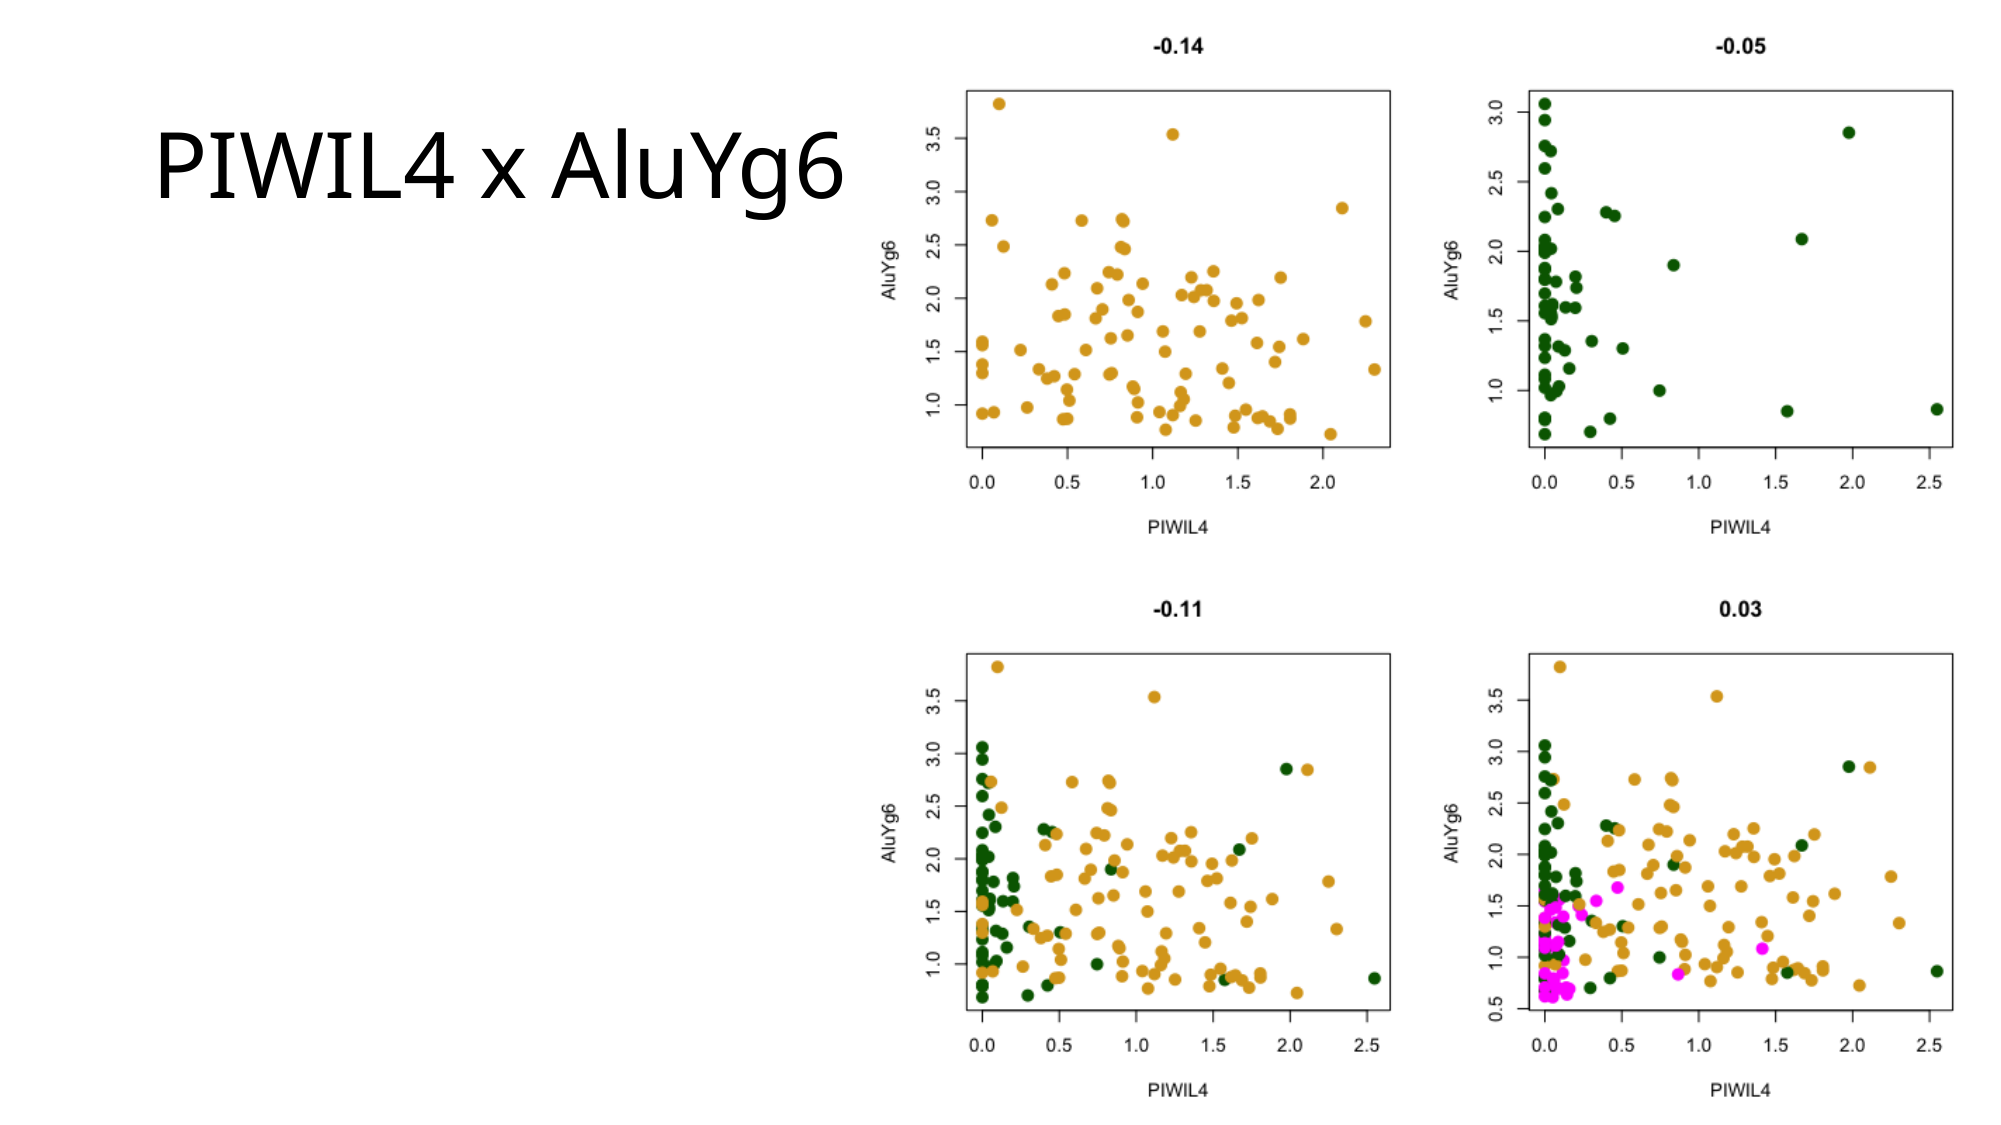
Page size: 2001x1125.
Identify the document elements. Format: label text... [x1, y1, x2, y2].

picture [874, 0, 2000, 1125]
title PIWIL4 x AluYg6 [137, 59, 874, 278]
